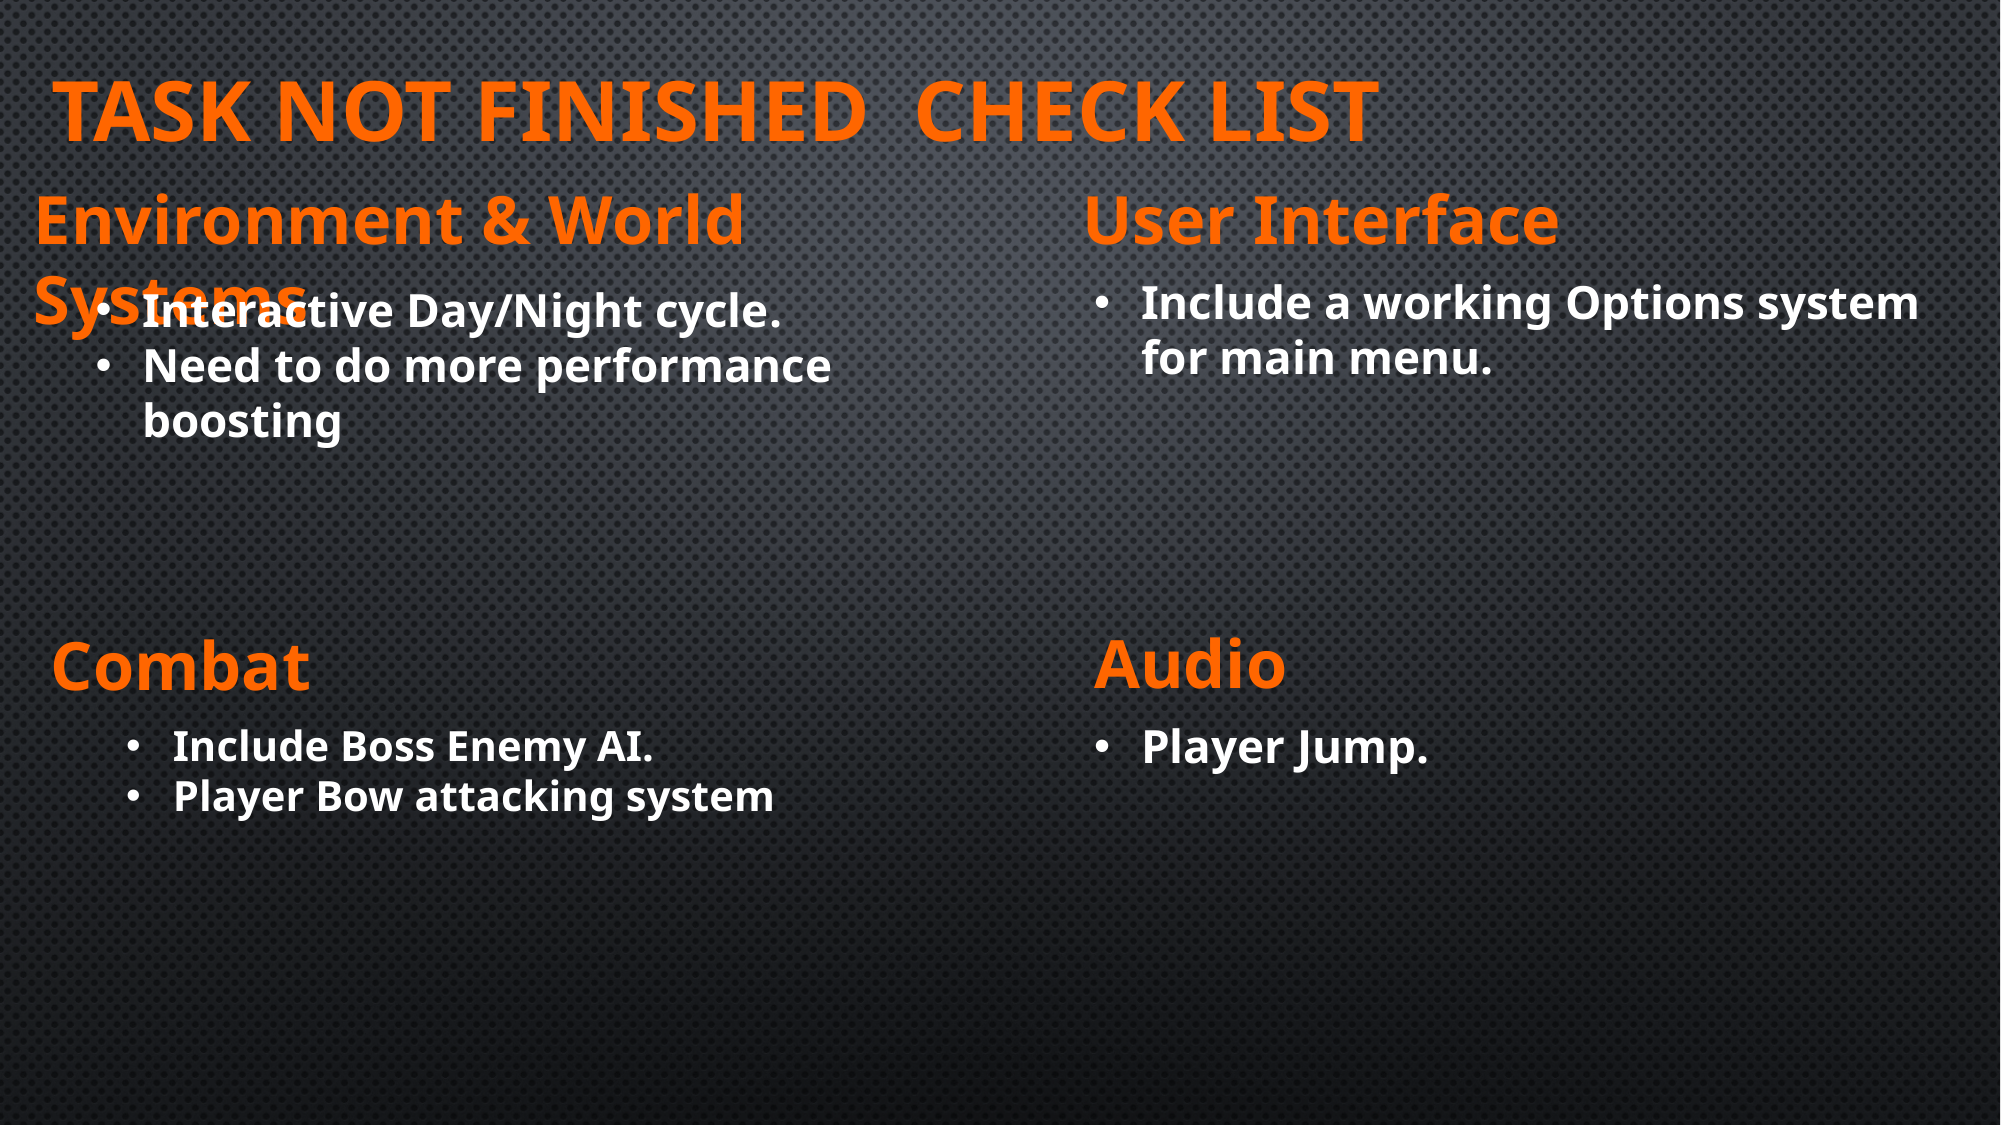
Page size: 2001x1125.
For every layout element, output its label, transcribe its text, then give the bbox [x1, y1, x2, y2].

text_box Include a working Options system for main menu. [1079, 266, 1956, 392]
text_box Interactive Day/Night cycle. Need to do more performance boosting [80, 274, 1053, 454]
title Task Not Finished Check list [36, 0, 2000, 265]
text_box Include Boss Enemy AI. Player Bow attacking system [111, 712, 1079, 878]
text_box User Interface [1067, 170, 1624, 266]
text_box Environment & World Systems [18, 170, 1020, 346]
text_box Combat [35, 616, 592, 712]
text_box Player Jump. [1079, 710, 1667, 946]
text_box Audio [1079, 614, 1636, 710]
